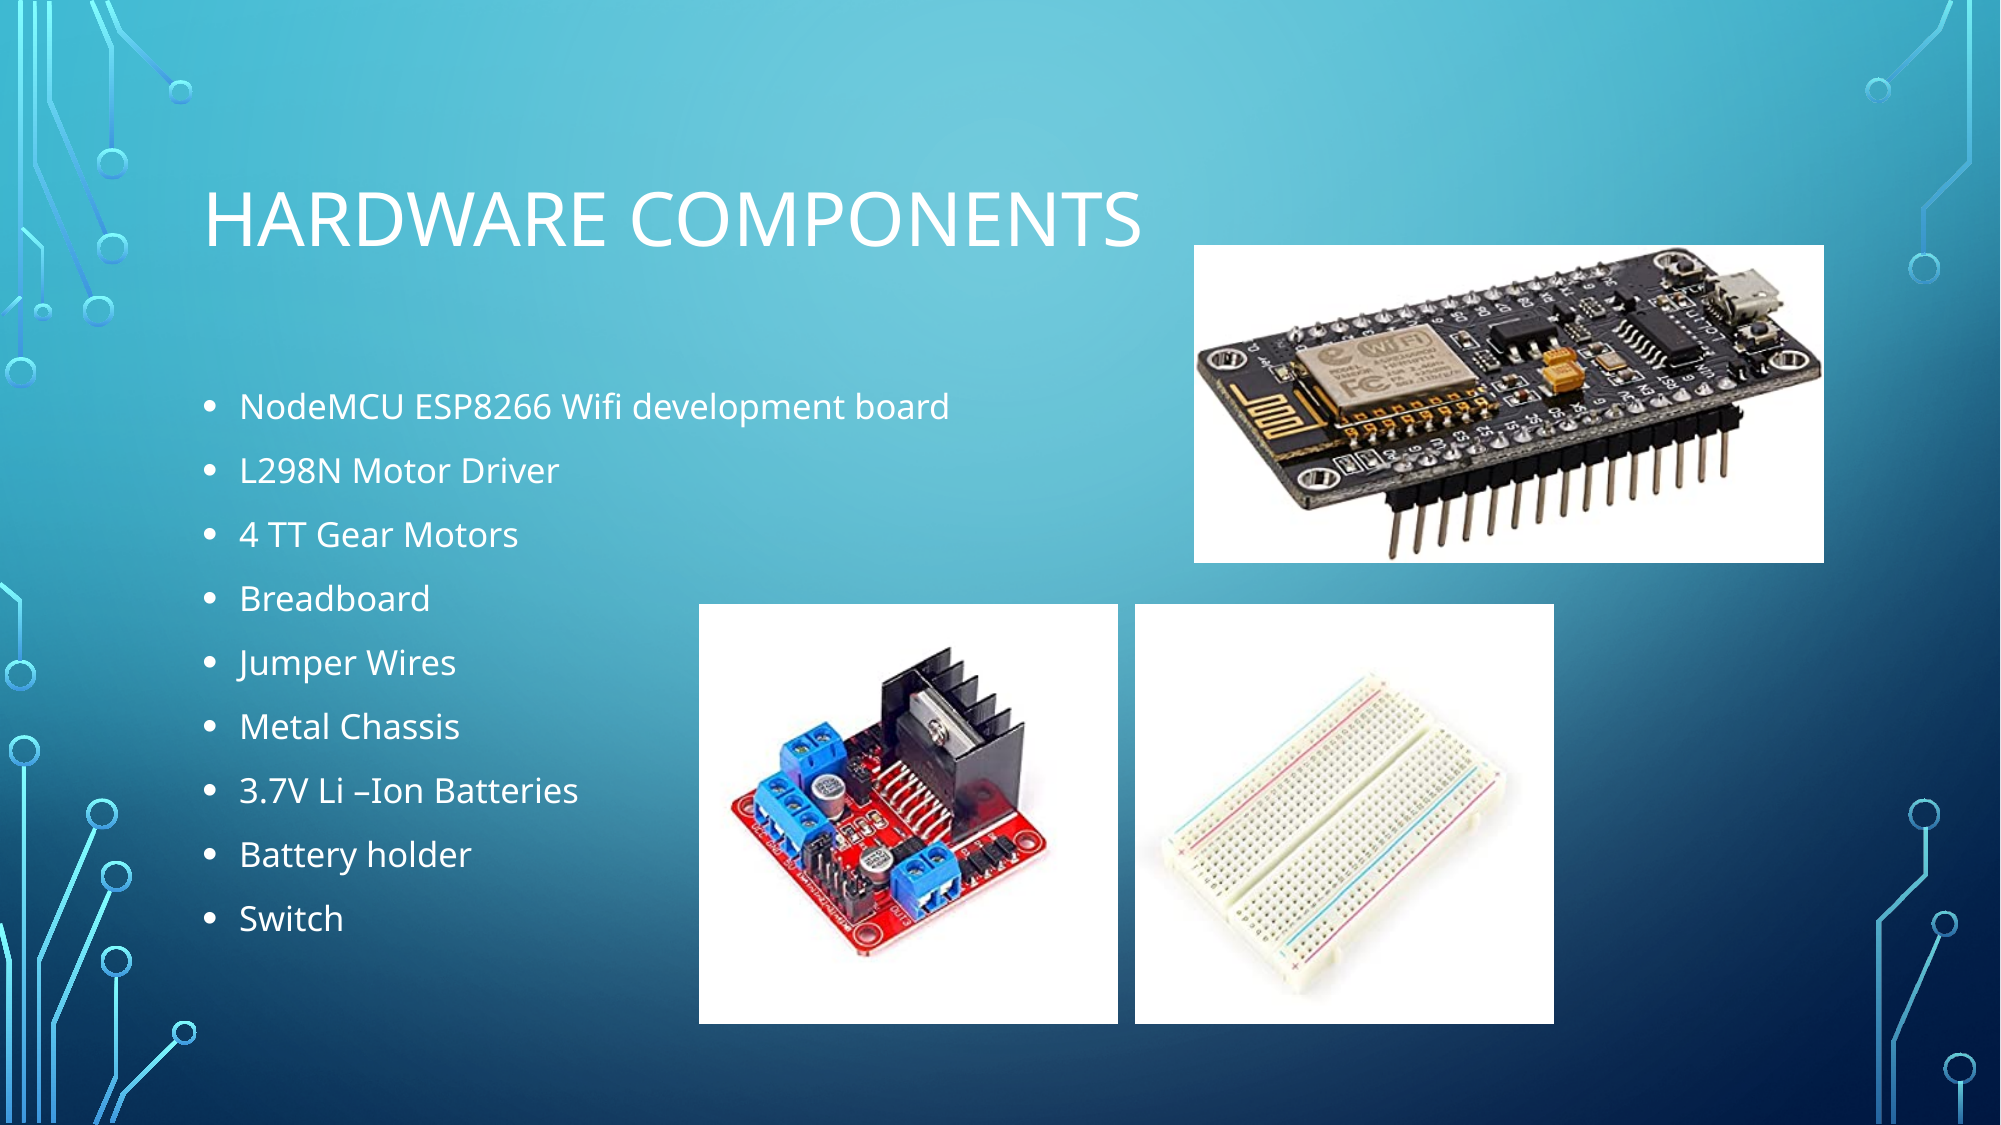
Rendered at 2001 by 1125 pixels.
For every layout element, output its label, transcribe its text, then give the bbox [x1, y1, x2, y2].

picture [1135, 604, 1555, 1024]
picture [699, 604, 1119, 1024]
picture [1194, 245, 1824, 563]
list NodeMCU ESP8266 Wifi development board L298N Motor Driver 4 TT Gear Motors Breadboard Jumper Wires Metal Chassis 3.7V Li –Ion Batteries Battery holder Switch [187, 369, 1813, 950]
title HARDWARE COMPONENTS [187, 101, 1813, 344]
